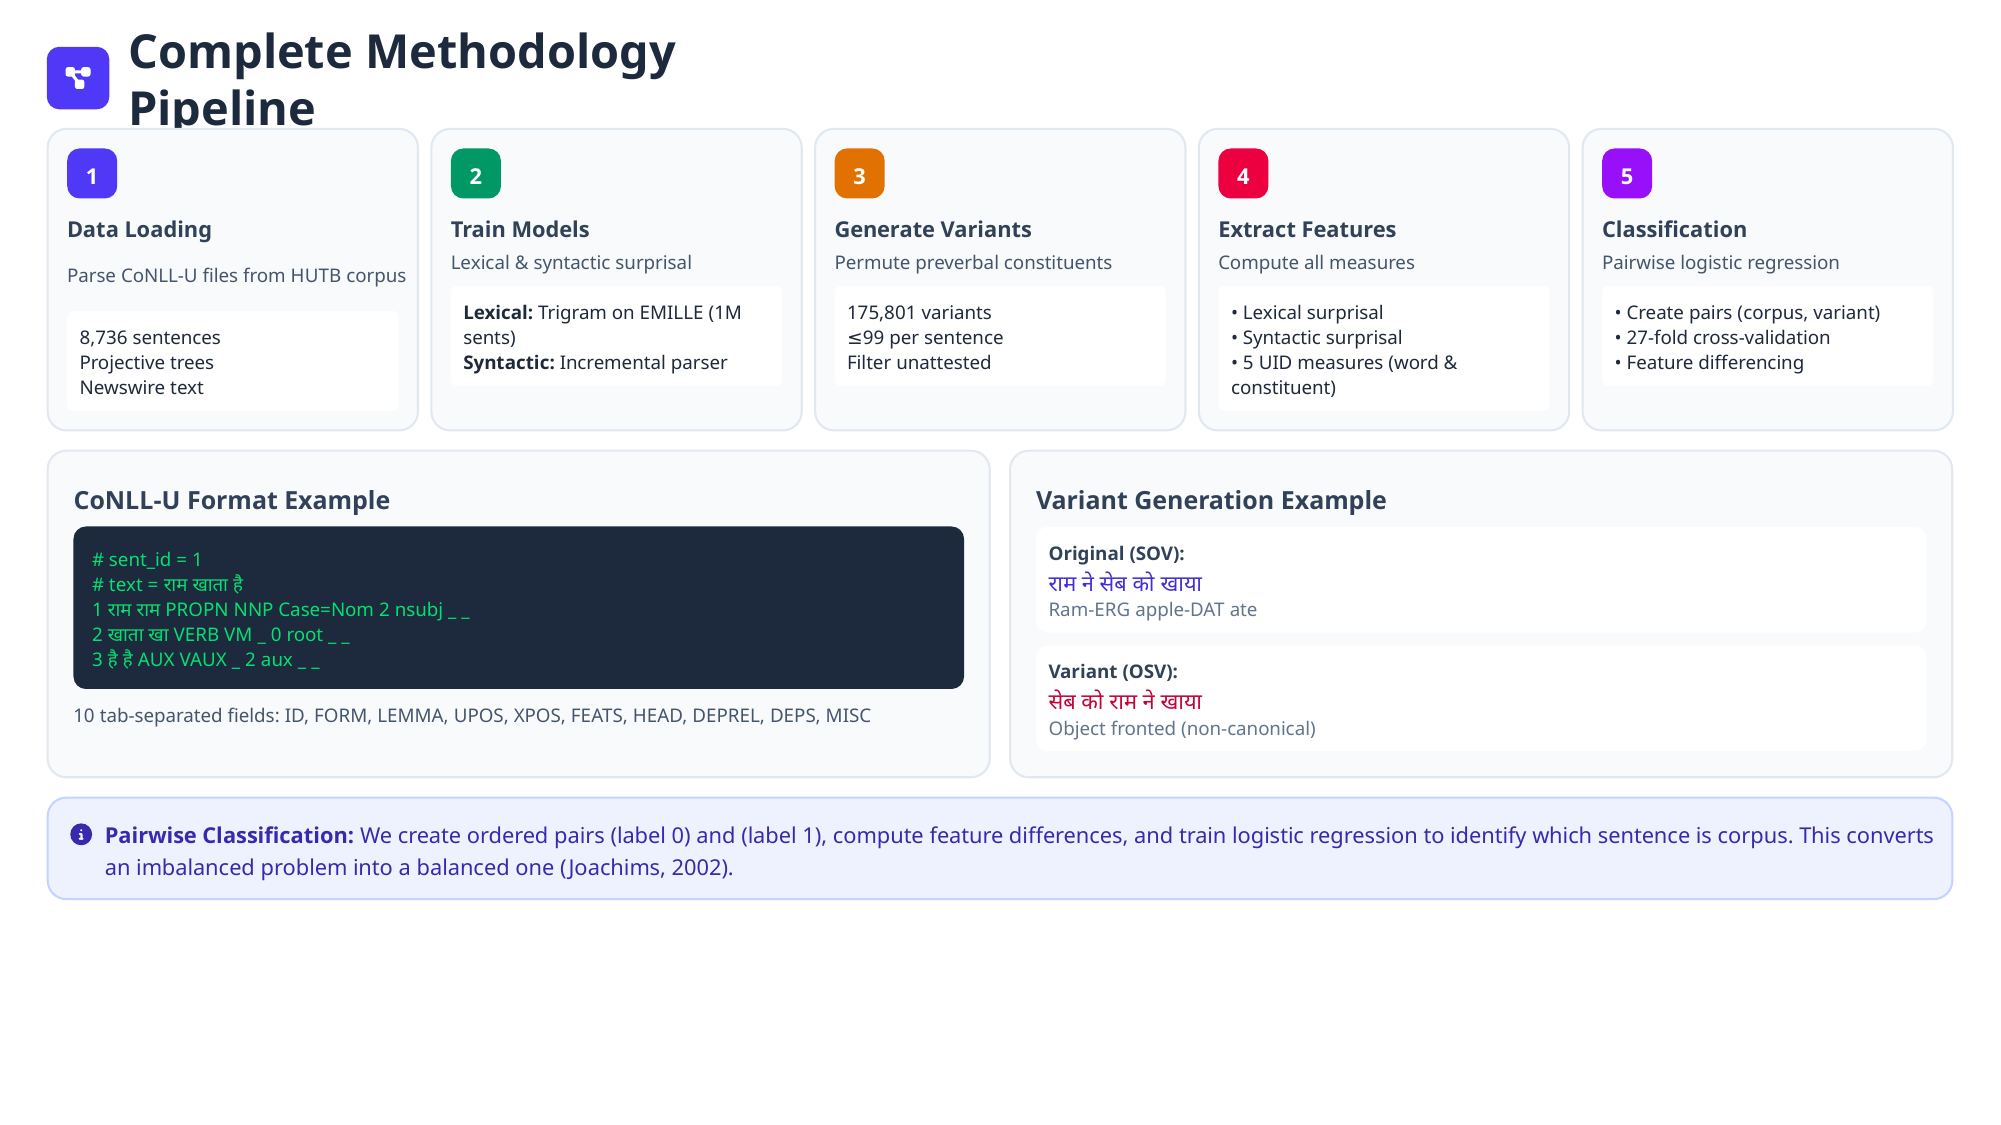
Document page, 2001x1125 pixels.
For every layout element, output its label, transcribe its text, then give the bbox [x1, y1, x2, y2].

text_box 5 [1596, 148, 1658, 199]
text_box राम ने सेब को खाया [1048, 564, 1925, 596]
text_box Classification [1602, 210, 1945, 243]
text_box Pairwise logistic regression [1602, 248, 1943, 274]
text_box 3 [829, 148, 891, 199]
text_box 2 खाता खा VERB VM _ 0 root _ _ [92, 620, 955, 645]
text_box [431, 128, 802, 431]
text_box [46, 46, 110, 110]
text_box Data Loading [67, 210, 410, 243]
text_box Generate Variants [834, 210, 1177, 243]
text_box [1035, 645, 1927, 752]
text_box [47, 128, 418, 431]
text_box 8,736 sentences [79, 323, 396, 348]
text_box [73, 526, 965, 689]
text_box [834, 285, 1166, 386]
text_box [47, 450, 990, 778]
text_box Extract Features [1218, 210, 1561, 243]
text_box 175,801 variants [847, 298, 1163, 323]
text_box Newswire text [79, 373, 396, 399]
text_box Variant (OSV): [1048, 657, 1924, 682]
text_box [65, 67, 91, 89]
text_box Lexical: Trigram on EMILLE (1M sents) [463, 298, 779, 348]
text_box Syntactic: Incremental parser [463, 348, 779, 374]
text_box # text = राम खाता है [92, 570, 955, 595]
text_box • Create pairs (corpus, variant) [1614, 298, 1931, 323]
text_box 1 राम राम PROPN NNP Case=Nom 2 nsubj _ _ [92, 595, 955, 620]
text_box [1218, 285, 1550, 411]
text_box Variant Generation Example [1035, 476, 1940, 515]
text_box 1 [61, 148, 123, 199]
text_box # sent_id = 1 [92, 545, 955, 570]
text_box [67, 310, 399, 411]
text_box [1602, 285, 1934, 386]
text_box सेब को राम ने खाया [1048, 682, 1925, 714]
text_box [815, 128, 1186, 431]
text_box CoNLL-U Format Example [73, 476, 977, 515]
text_box • Syntactic surprisal [1230, 323, 1547, 348]
text_box Projective trees [79, 348, 396, 373]
text_box 4 [1212, 148, 1274, 199]
text_box [47, 797, 1953, 900]
text_box Compute all measures [1218, 248, 1559, 274]
text_box Lexical & syntactic surprisal [450, 248, 792, 274]
text_box [1582, 128, 1953, 431]
text_box • 27-fold cross-validation [1614, 323, 1931, 348]
text_box Object fronted (non-canonical) [1048, 714, 1924, 739]
text_box [1035, 526, 1927, 633]
text_box Permute preverbal constituents [834, 248, 1176, 274]
text_box [70, 823, 93, 846]
text_box • Feature differencing [1614, 348, 1931, 374]
text_box Parse CoNLL-U files from HUTB corpus [67, 248, 408, 299]
text_box Filter unattested [847, 348, 1163, 374]
text_box 10 tab-separated fields: ID, FORM, LEMMA, UPOS, XPOS, FEATS, HEAD, DEPREL, DEPS, MISC [73, 701, 974, 727]
text_box Original (SOV): [1048, 539, 1924, 564]
text_box • 5 UID measures (word & constituent) [1230, 348, 1547, 399]
text_box 3 है है AUX VAUX _ 2 aux _ _ [92, 645, 955, 671]
text_box 2 [445, 148, 507, 199]
text_box Train Models [450, 210, 793, 243]
text_box • Lexical surprisal [1230, 298, 1547, 323]
text_box Complete Methodology Pipeline [128, 50, 863, 107]
text_box [1198, 128, 1570, 431]
text_box [1010, 450, 1953, 778]
text_box ≤99 per sentence [847, 323, 1163, 348]
text_box [450, 285, 783, 386]
text_box Pairwise Classification: We create ordered pairs (label 0) and (label 1), compute feature differences, and train logistic regression to identify which sentence is corpus. This converts an imbalanced problem into a balanced one (Joachims, 2002). [104, 817, 1944, 880]
text_box Ram-ERG apple-DAT ate [1048, 595, 1924, 621]
